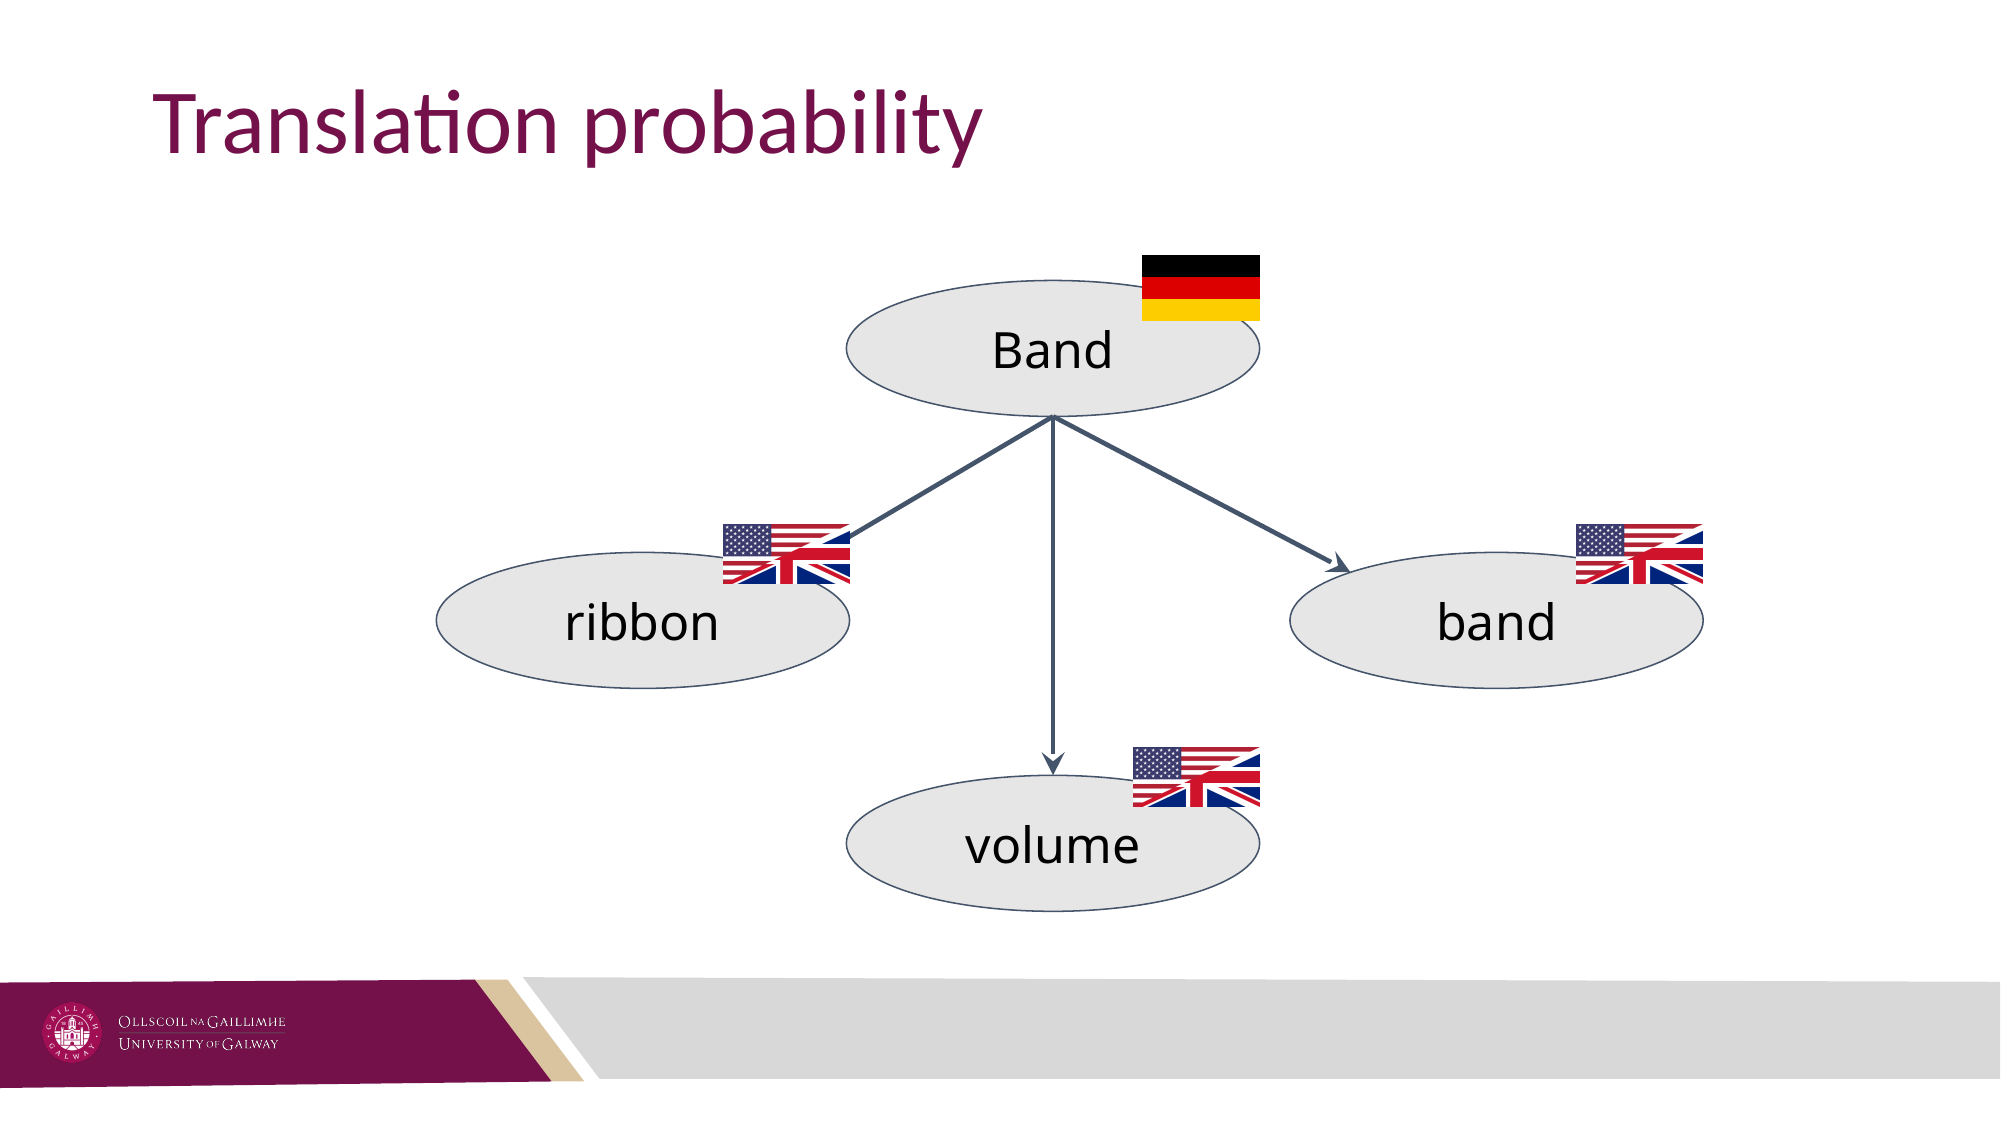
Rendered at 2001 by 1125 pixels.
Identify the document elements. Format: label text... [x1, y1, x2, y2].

text_box volume [846, 775, 1260, 912]
picture [1132, 747, 1260, 807]
picture [722, 524, 850, 584]
text_box band [1289, 552, 1704, 689]
picture [1575, 524, 1704, 584]
text_box Band [846, 280, 1260, 414]
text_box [1052, 416, 1351, 573]
picture [1142, 255, 1260, 321]
text_box ribbon [436, 552, 850, 689]
title Translation probability [137, 59, 1863, 278]
picture [42, 1002, 285, 1063]
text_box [788, 416, 1049, 573]
